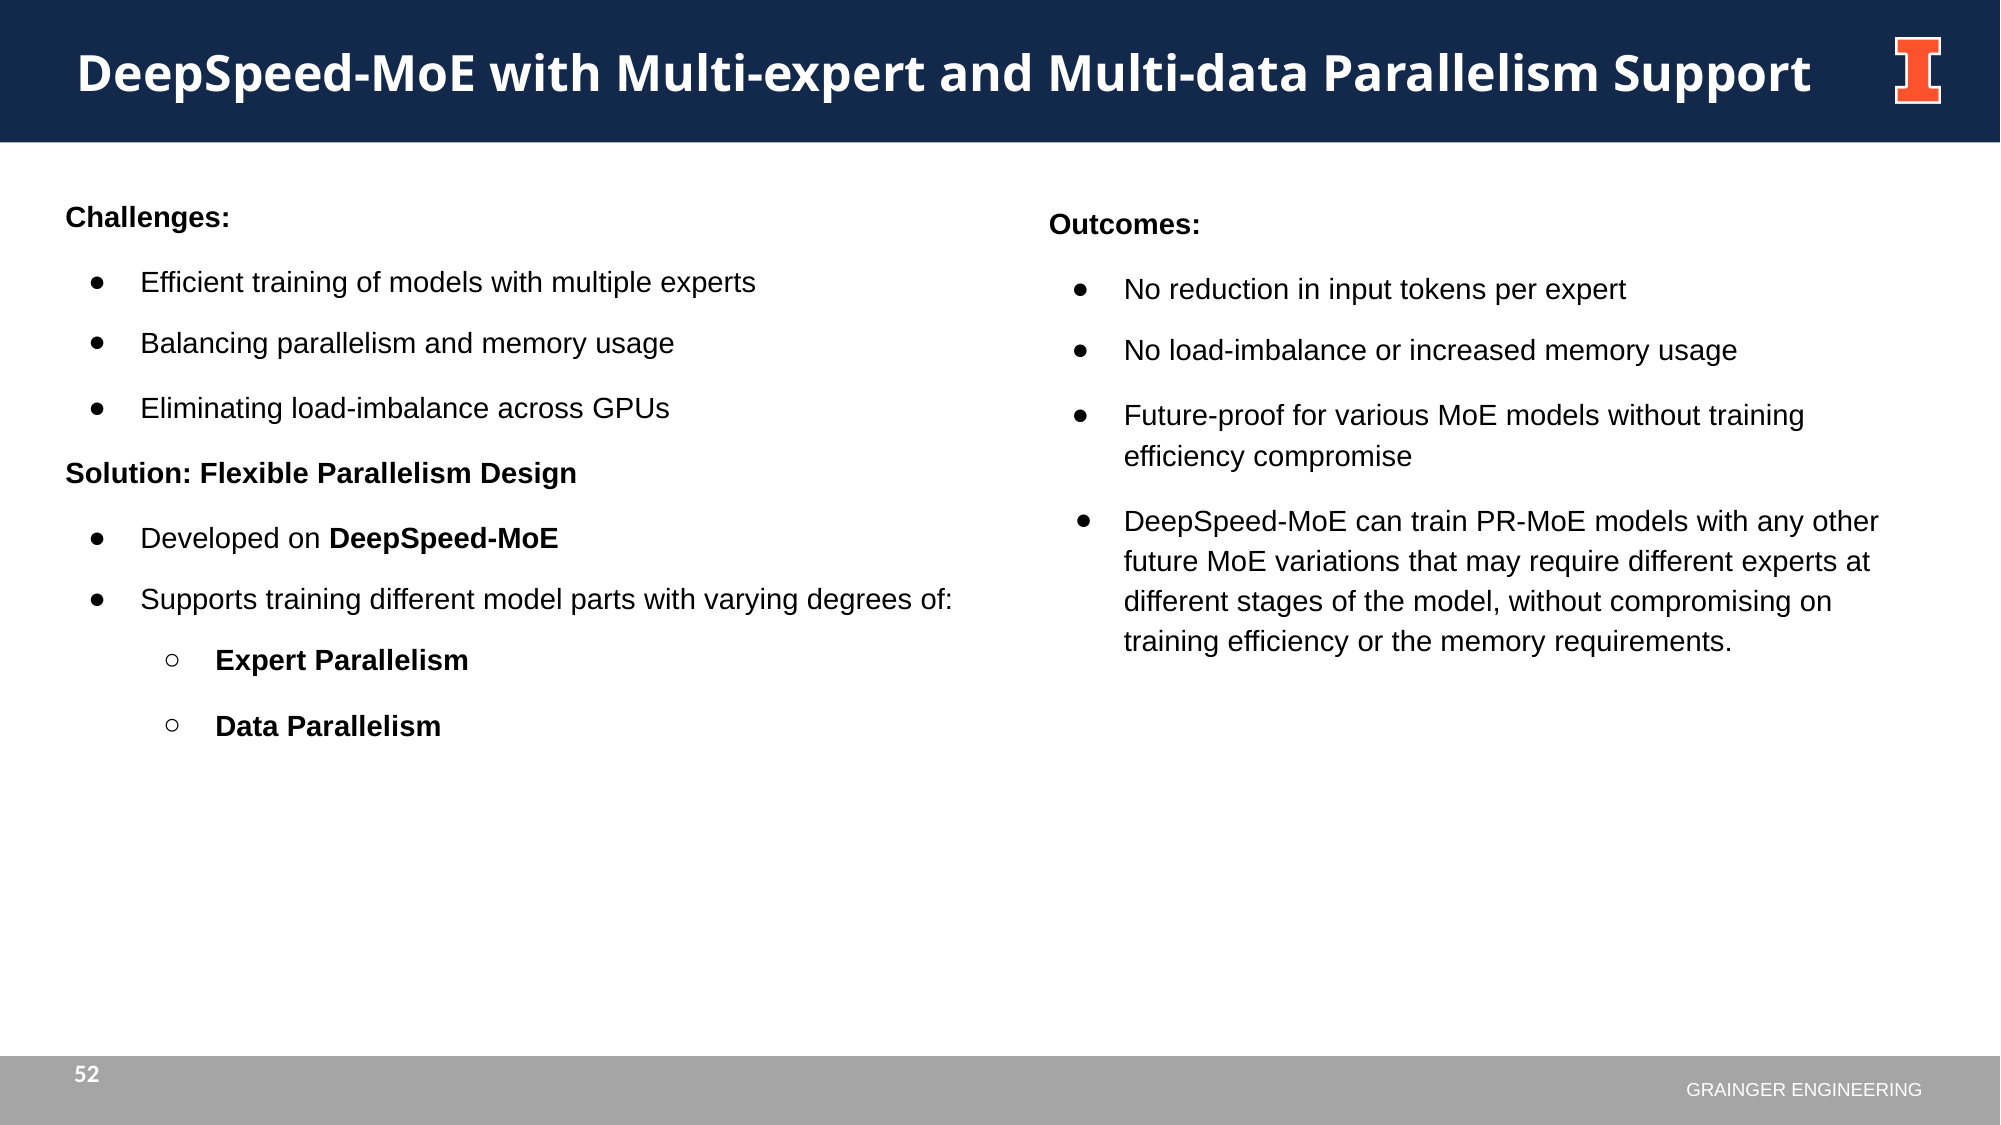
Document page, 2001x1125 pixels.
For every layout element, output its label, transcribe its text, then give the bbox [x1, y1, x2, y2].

picture [1895, 37, 1942, 104]
text_box GRAINGER ENGINEERING [1531, 1070, 1938, 1108]
text_box DeepSpeed-MoE with Multi-expert and Multi-data Parallelism Support [61, 33, 1852, 109]
text_box [0, 1056, 2000, 1125]
text_box [0, 0, 2000, 143]
slide_number ‹#› [59, 1042, 510, 1103]
text_box Challenges: Efficient training of models with multiple experts Balancing parallelism and memory usage Eliminating load-imbalance across GPUs Solution: Flexible Parallelism Design Developed on DeepSpeed-MoE Supports training different model parts with varying degrees of: Expert Parallelism Data Parallelism [50, 185, 1011, 1013]
text_box Outcomes: No reduction in input tokens per expert No load-imbalance or increased memory usage Future-proof for various MoE models without training efficiency compromise DeepSpeed-MoE can train PR-MoE models with any other future MoE variations that may require different experts at different stages of the model, without compromising on training efficiency or the memory requirements. [1033, 192, 1941, 1020]
